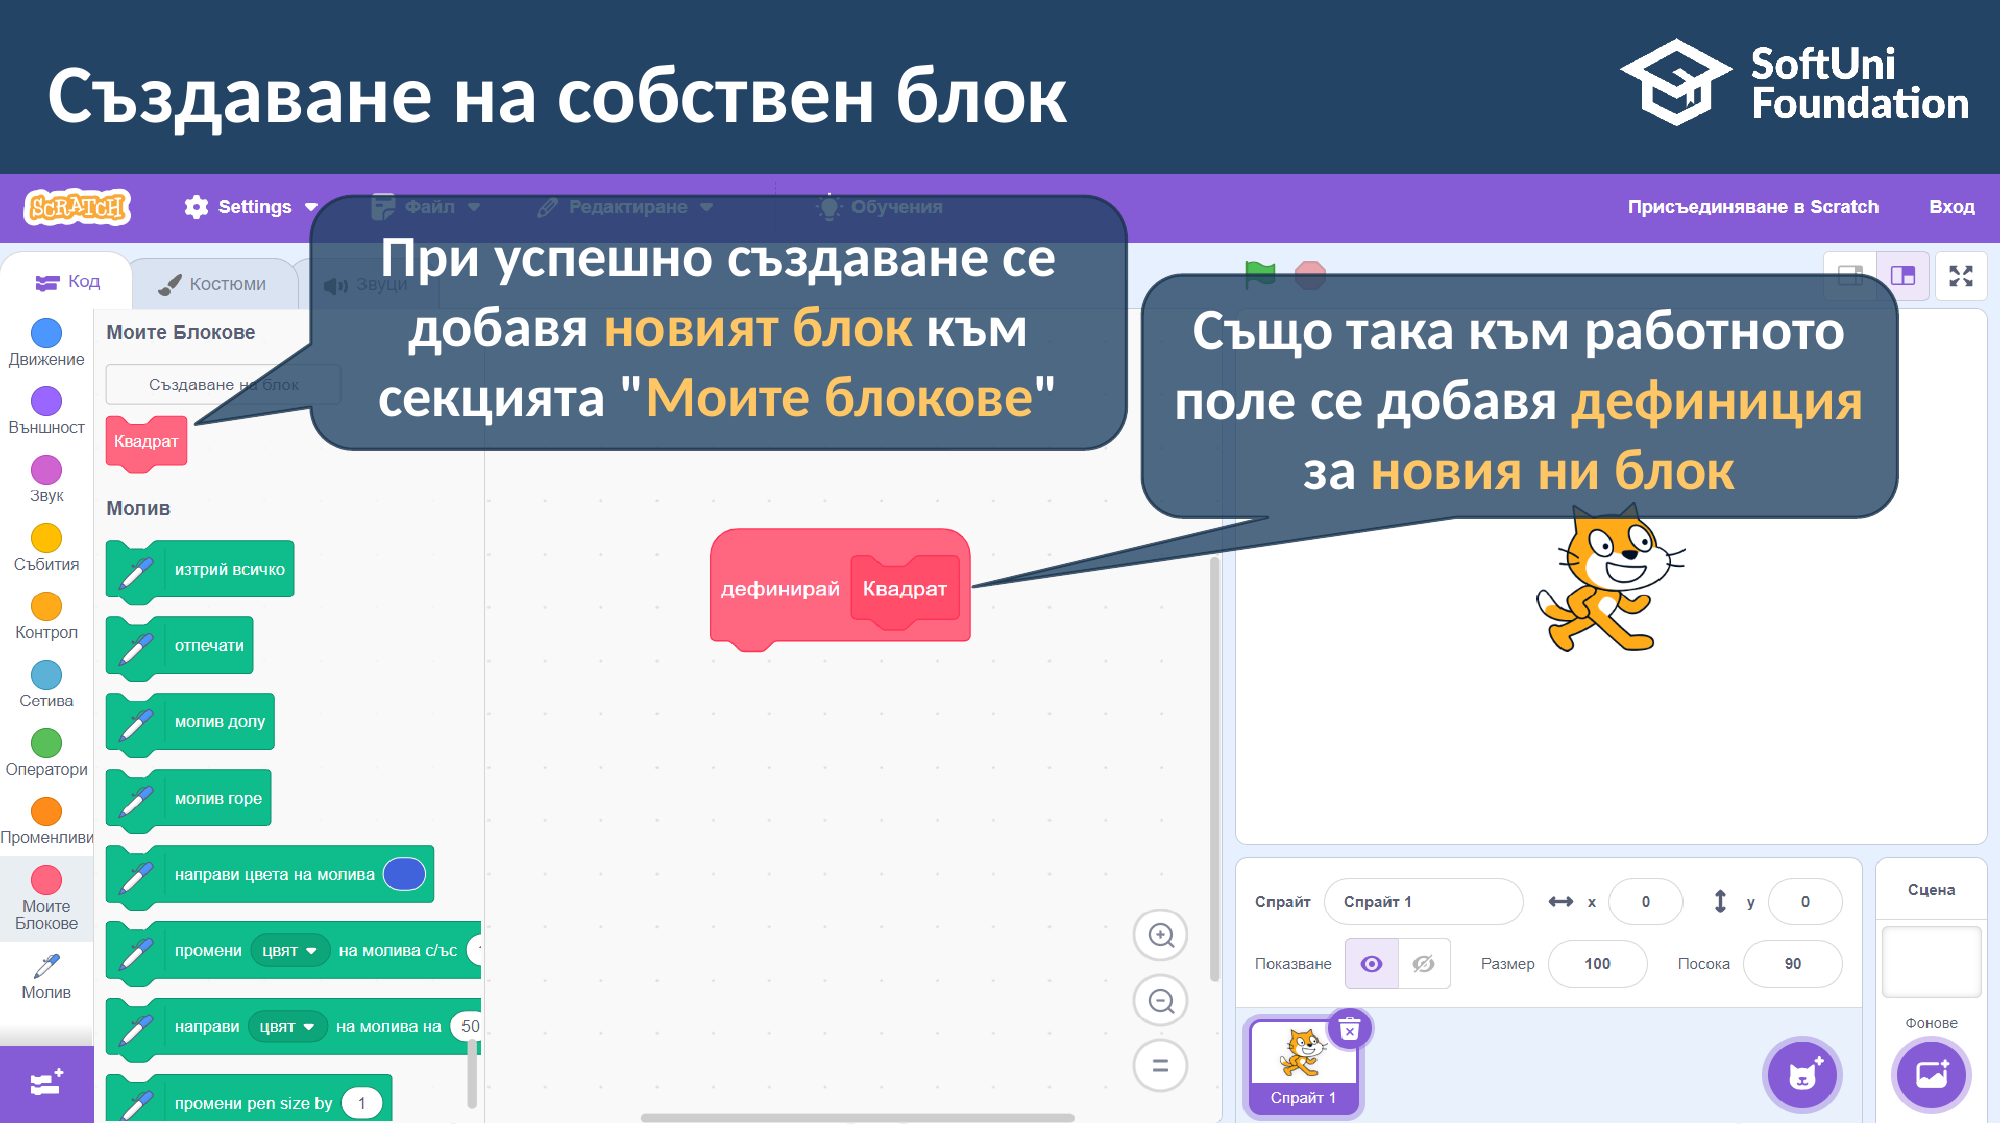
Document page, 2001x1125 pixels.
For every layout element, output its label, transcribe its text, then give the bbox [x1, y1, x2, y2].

picture [1619, 38, 1968, 126]
title Създаване на собствен блок [31, 16, 1591, 162]
picture [0, 174, 2000, 1123]
